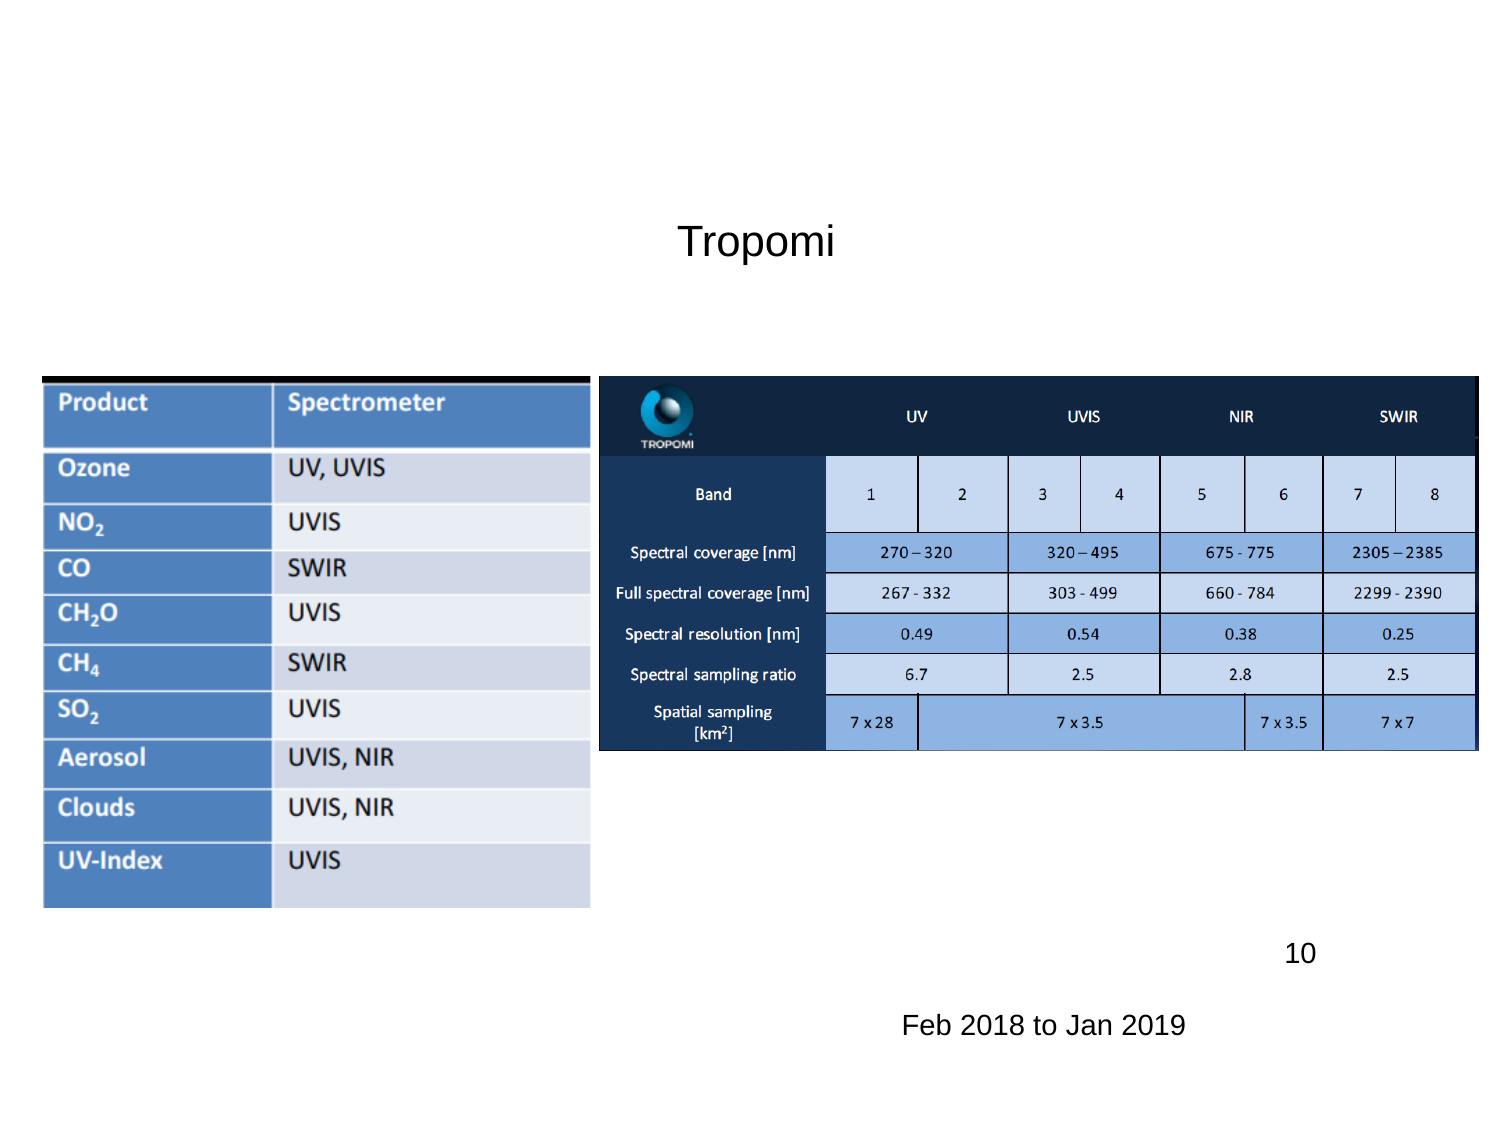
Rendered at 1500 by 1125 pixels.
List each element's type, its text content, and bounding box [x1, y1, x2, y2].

picture [599, 375, 1479, 752]
picture [41, 375, 591, 909]
slide_number 10 [1269, 929, 1500, 975]
text_box Feb 2018 to Jan 2019 [886, 998, 1202, 1049]
text_box Tropomi [243, 168, 1257, 310]
